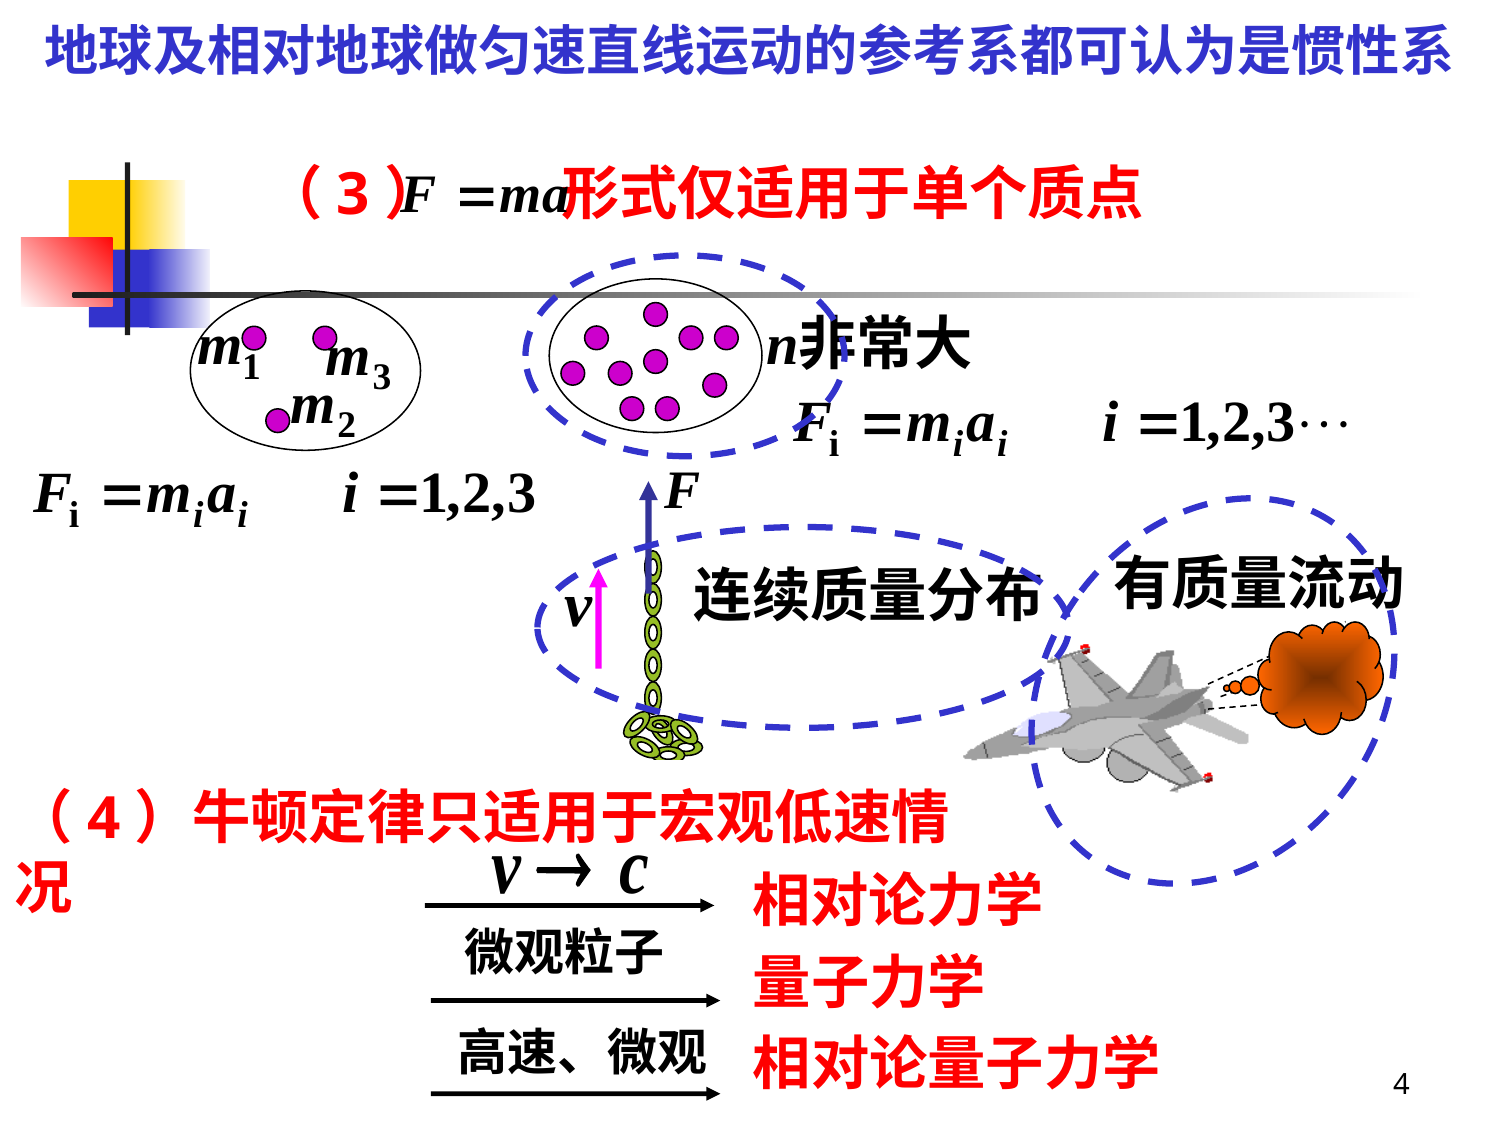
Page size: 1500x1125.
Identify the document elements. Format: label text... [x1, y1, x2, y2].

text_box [29, 455, 538, 534]
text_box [396, 160, 577, 220]
text_box （4）牛顿定律只适用于宏观低速情况 [0, 772, 1013, 928]
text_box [962, 621, 1384, 794]
text_box [537, 591, 555, 664]
text_box [525, 310, 543, 402]
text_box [548, 278, 1355, 463]
text_box [1046, 803, 1335, 871]
text_box 有质量流动 [1098, 538, 1134, 569]
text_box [430, 1013, 1251, 1105]
text_box 有质量流动 [1353, 538, 1500, 624]
text_box （3） 形式仅适用于单个质点 [249, 148, 1500, 234]
text_box [1062, 498, 1395, 706]
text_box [430, 912, 1114, 1012]
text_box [190, 290, 421, 451]
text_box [560, 455, 762, 764]
text_box [767, 527, 1066, 728]
text_box [586, 255, 784, 277]
text_box 连续质量分布 [976, 550, 1081, 611]
slide_number 4 [1112, 1037, 1426, 1113]
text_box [424, 846, 1238, 941]
text_box 地球及相对地球做匀速直线运动的参考系都可认为是惯性系 [0, 9, 1500, 89]
